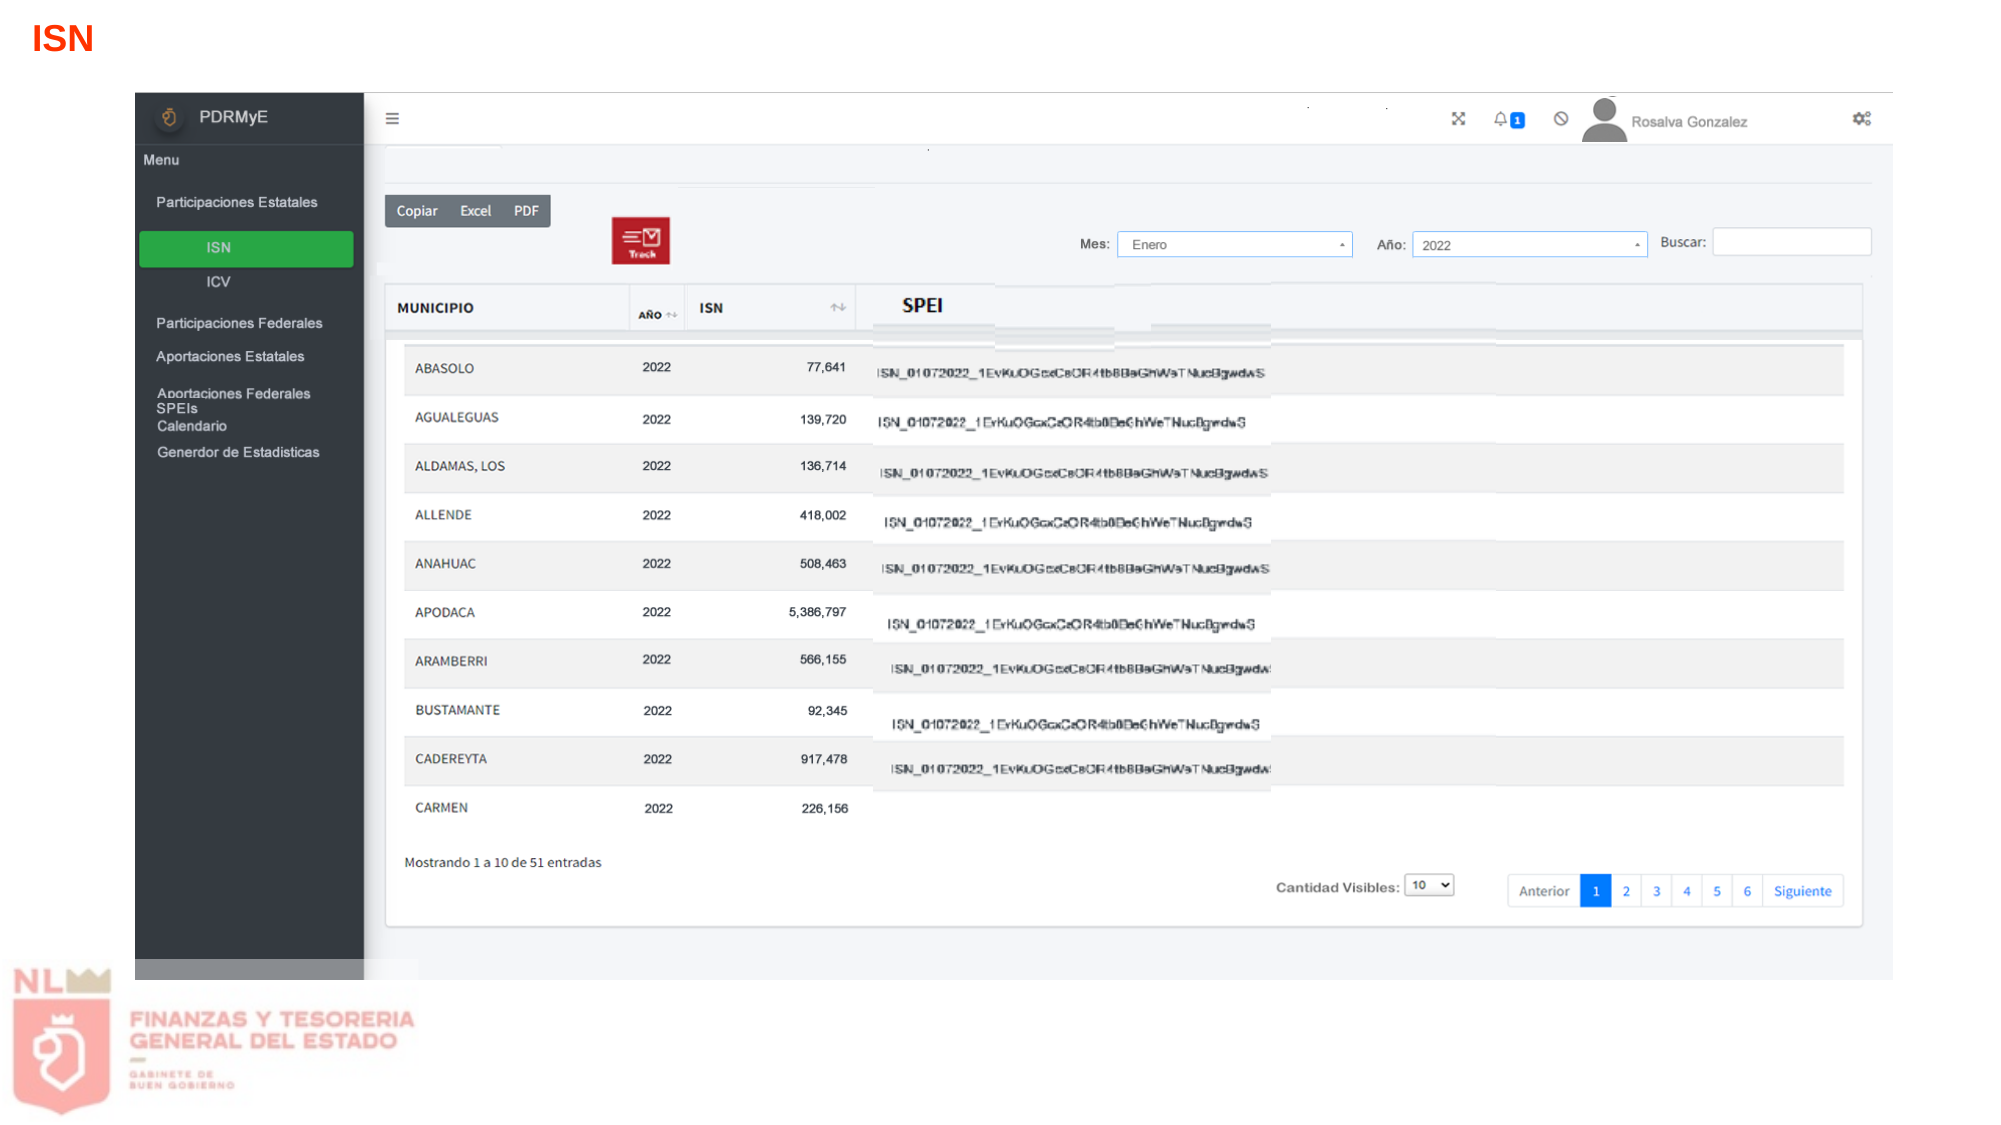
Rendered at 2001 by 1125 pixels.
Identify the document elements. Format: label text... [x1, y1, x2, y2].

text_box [135, 92, 1893, 980]
picture [1579, 97, 1824, 142]
picture [873, 271, 1496, 817]
picture [590, 187, 875, 282]
picture [154, 398, 206, 417]
text_box [2, 958, 420, 1123]
text_box ISN [17, 6, 821, 67]
